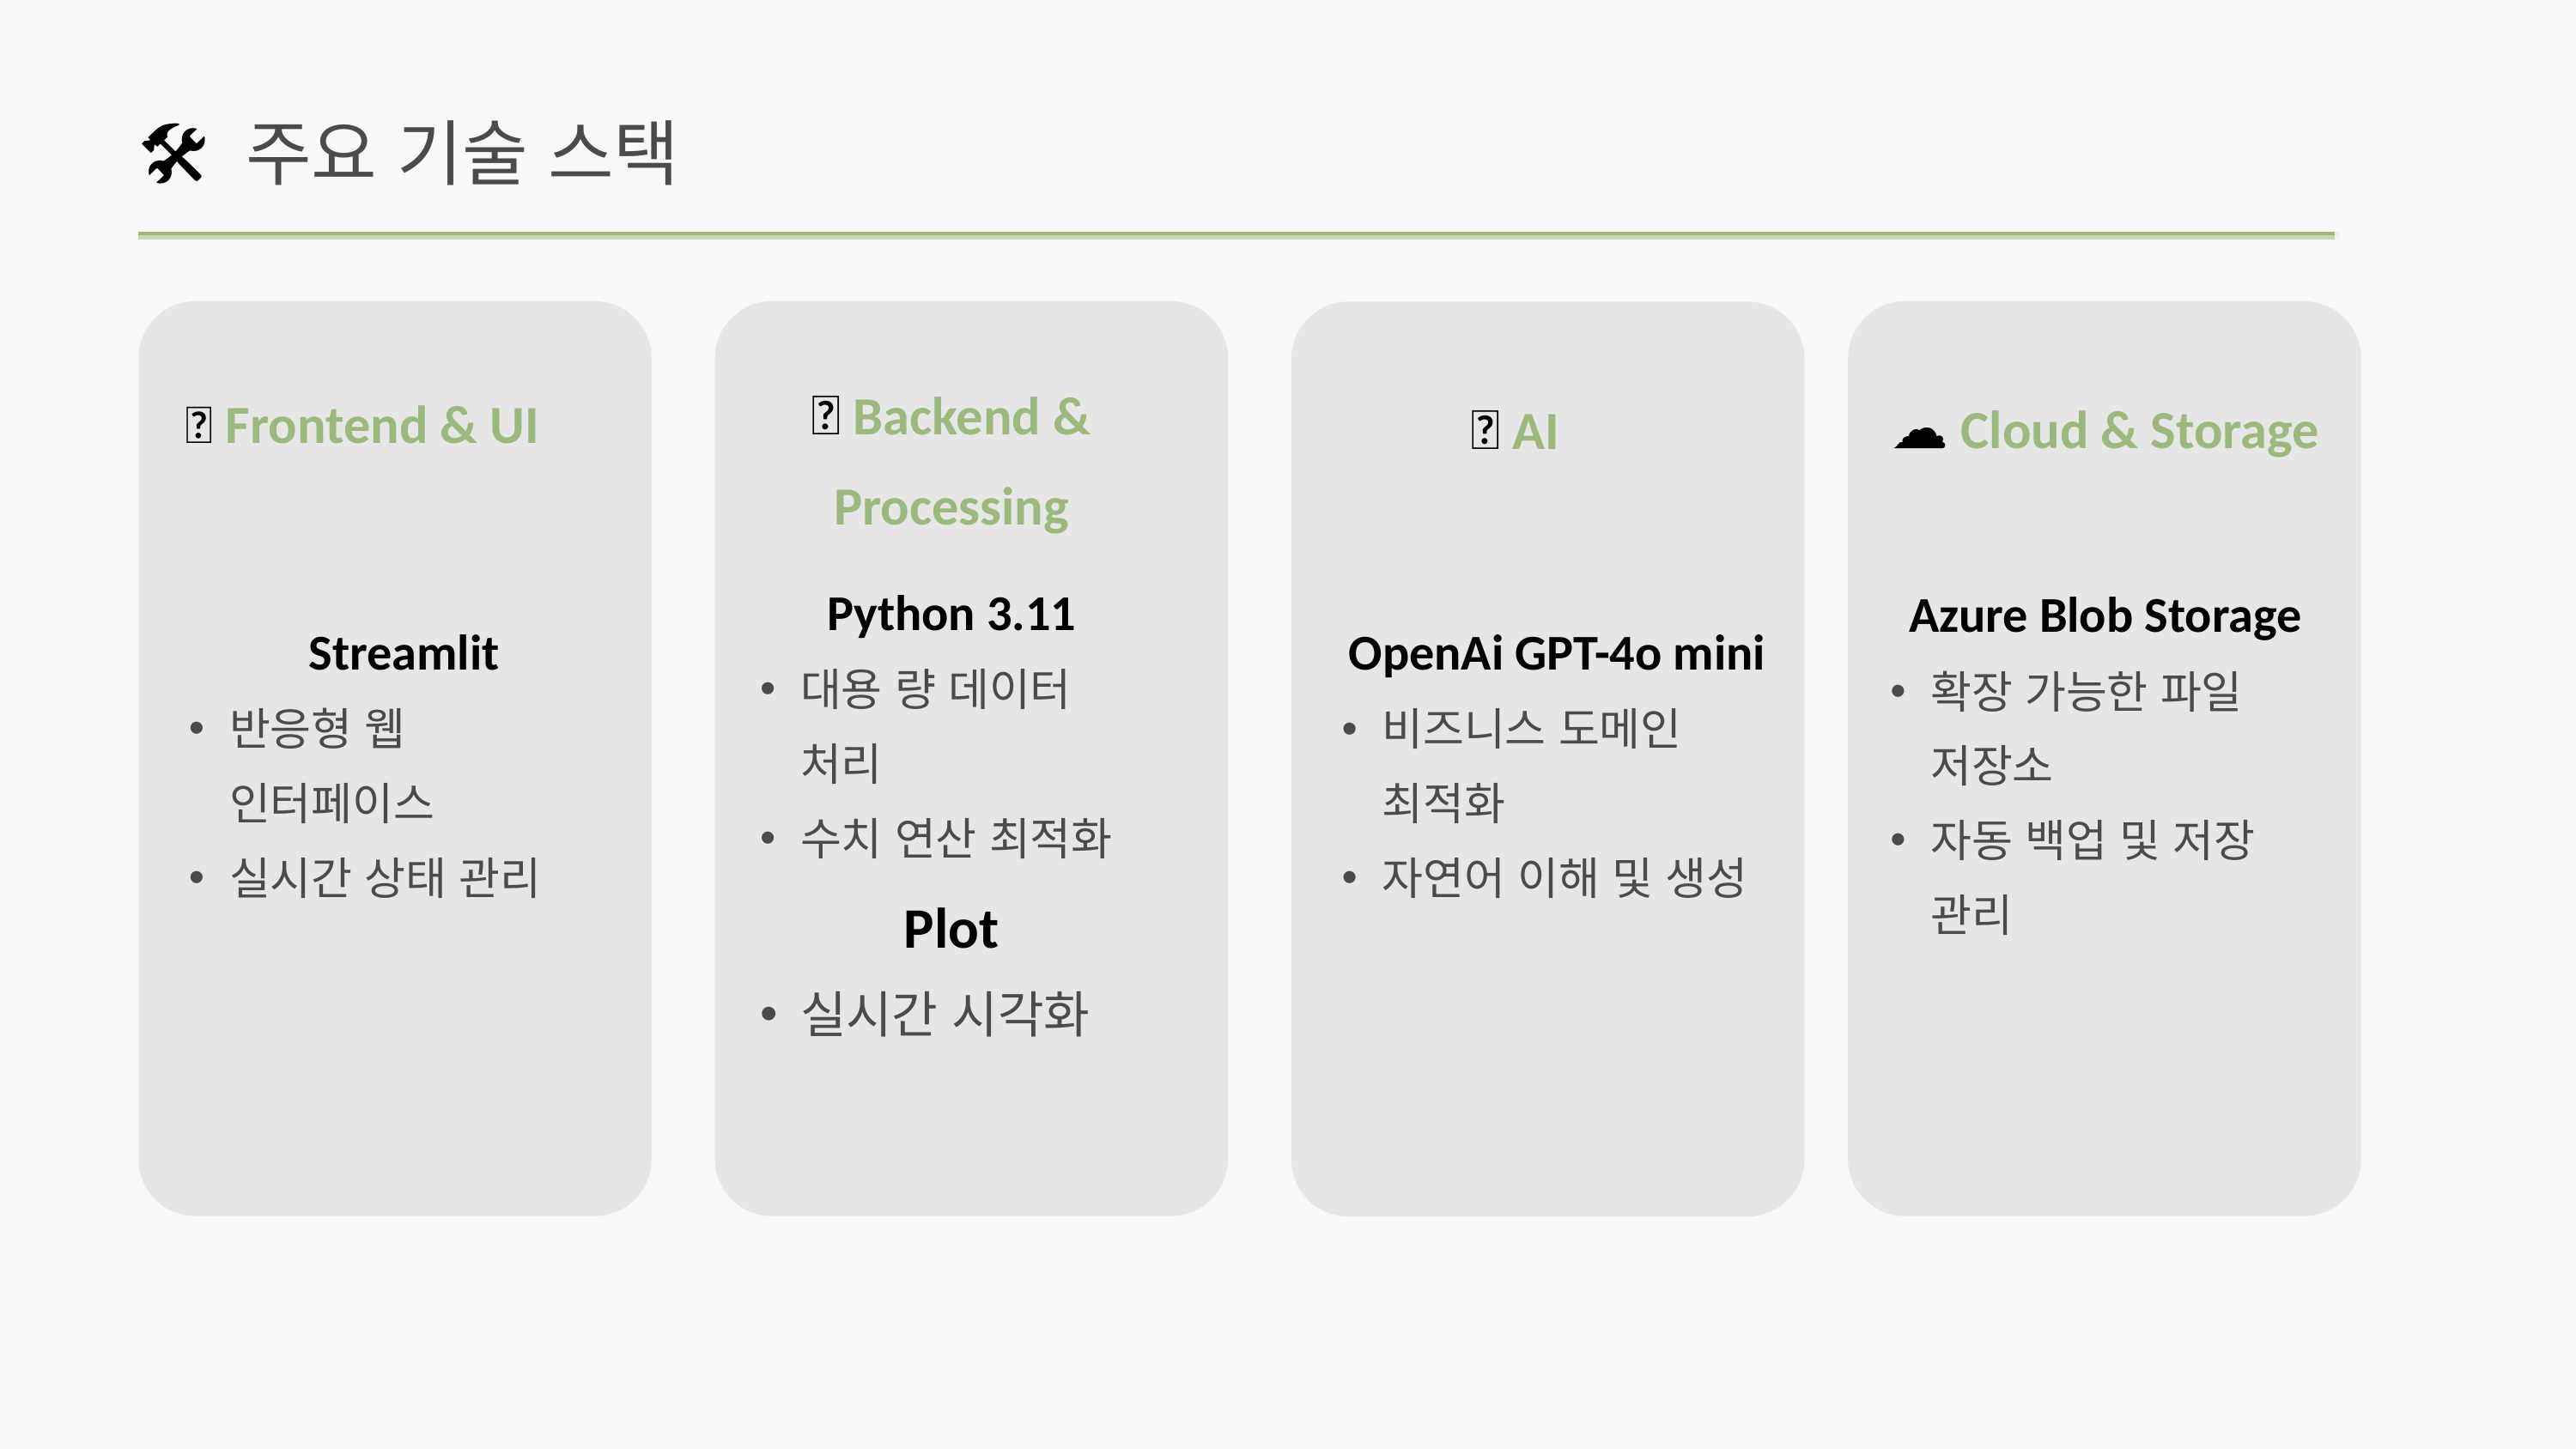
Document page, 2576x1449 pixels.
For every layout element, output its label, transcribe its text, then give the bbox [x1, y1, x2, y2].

text_box [1846, 299, 2363, 1218]
text_box 🧠 Backend & Processing [695, 343, 1208, 542]
text_box [713, 299, 1230, 1218]
picture [138, 232, 2340, 239]
text_box [137, 299, 653, 1218]
text_box Azure Blob Storage 확장 가능한 파일 저장소 자동 백업 및 저장 관리 [1890, 578, 2321, 922]
text_box 🤖 AI [1259, 359, 1772, 468]
text_box ☁️ Cloud & Storage [1849, 358, 2362, 467]
text_box 🎨 Frontend & UI [106, 358, 620, 461]
text_box Python 3.11 대용 량 데이터 처리 수치 연산 최적화 Plot 실시간 시각화 [760, 542, 1144, 1127]
text_box 🛠️ 주요 기술 스택 [138, 65, 1381, 231]
text_box [1289, 300, 1807, 1219]
text_box OpenAi GPT-4o mini 비즈니스 도메인 최적화 자연어 이해 및 생성 [1341, 579, 1772, 922]
text_box Streamlit 반응형 웹 인터페이스 실시간 상태 관리 [189, 578, 620, 922]
